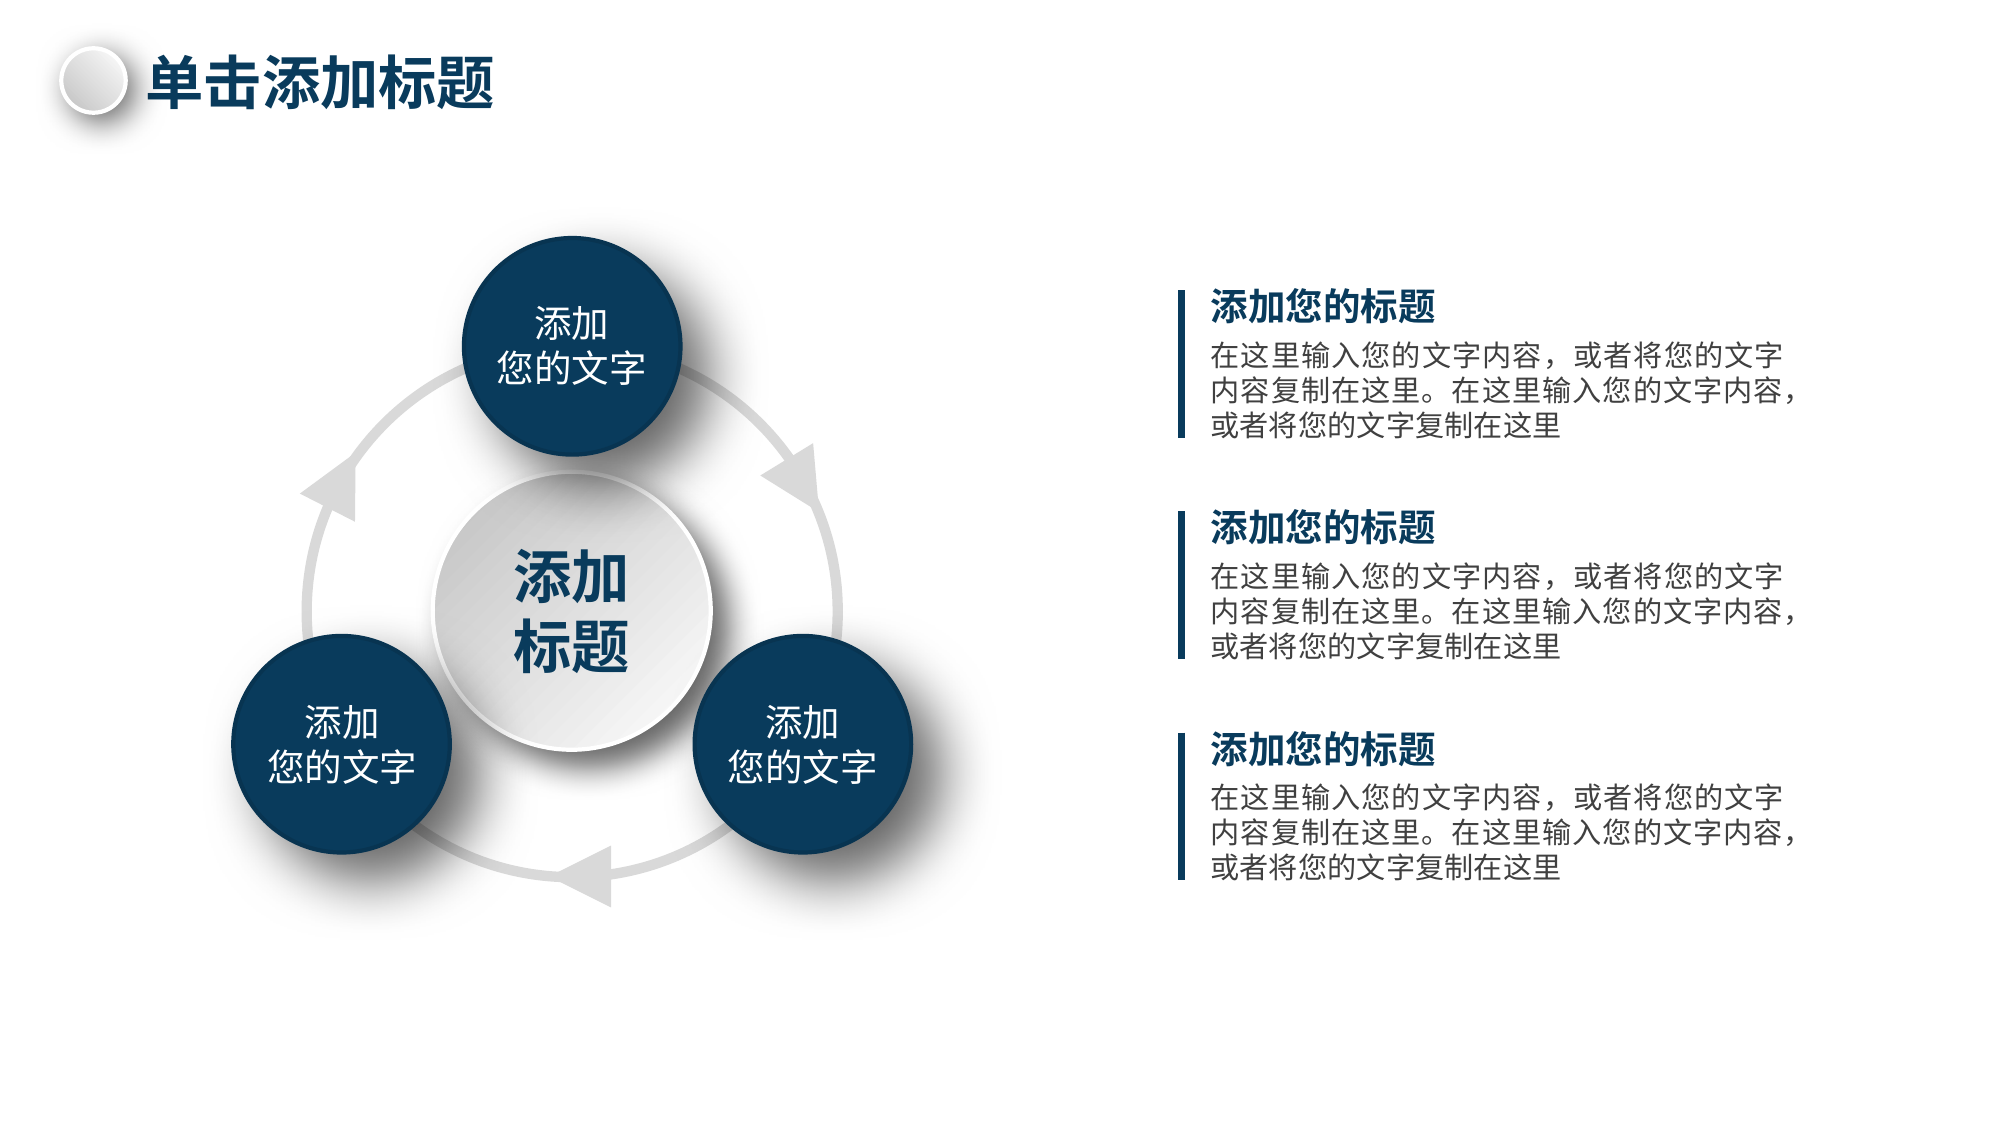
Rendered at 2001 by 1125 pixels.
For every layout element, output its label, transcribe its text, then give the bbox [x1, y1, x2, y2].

text_box [245, 797, 301, 846]
text_box 添加 您的文字 [467, 292, 677, 340]
text_box 在这里输入您的文字内容，或者将您的文字内容复制在这里。在这里输入您的文字内容，或者将您的文字复制在这里 [1195, 550, 1800, 671]
text_box 添加您的标题 [1195, 275, 1697, 336]
text_box [246, 642, 301, 691]
text_box [843, 796, 900, 846]
text_box [843, 642, 899, 691]
text_box [677, 315, 682, 340]
text_box [908, 714, 913, 775]
text_box 在这里输入您的文字内容，或者将您的文字内容复制在这里。在这里输入您的文字内容，或者将您的文字复制在这里 [1195, 329, 1800, 450]
text_box 单击添加标题 [130, 38, 890, 124]
text_box 添加您的标题 [1195, 718, 1697, 778]
text_box 添加 您的文字 [843, 691, 908, 796]
text_box [60, 47, 127, 114]
text_box [232, 712, 237, 777]
text_box 在这里输入您的文字内容，或者将您的文字内容复制在这里。在这里输入您的文字内容，或者将您的文字复制在这里 [1195, 772, 1800, 892]
text_box [463, 316, 467, 340]
text_box 添加您的标题 [1195, 496, 1697, 557]
text_box 添加 您的文字 [237, 691, 301, 797]
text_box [301, 340, 843, 908]
text_box [477, 236, 668, 292]
